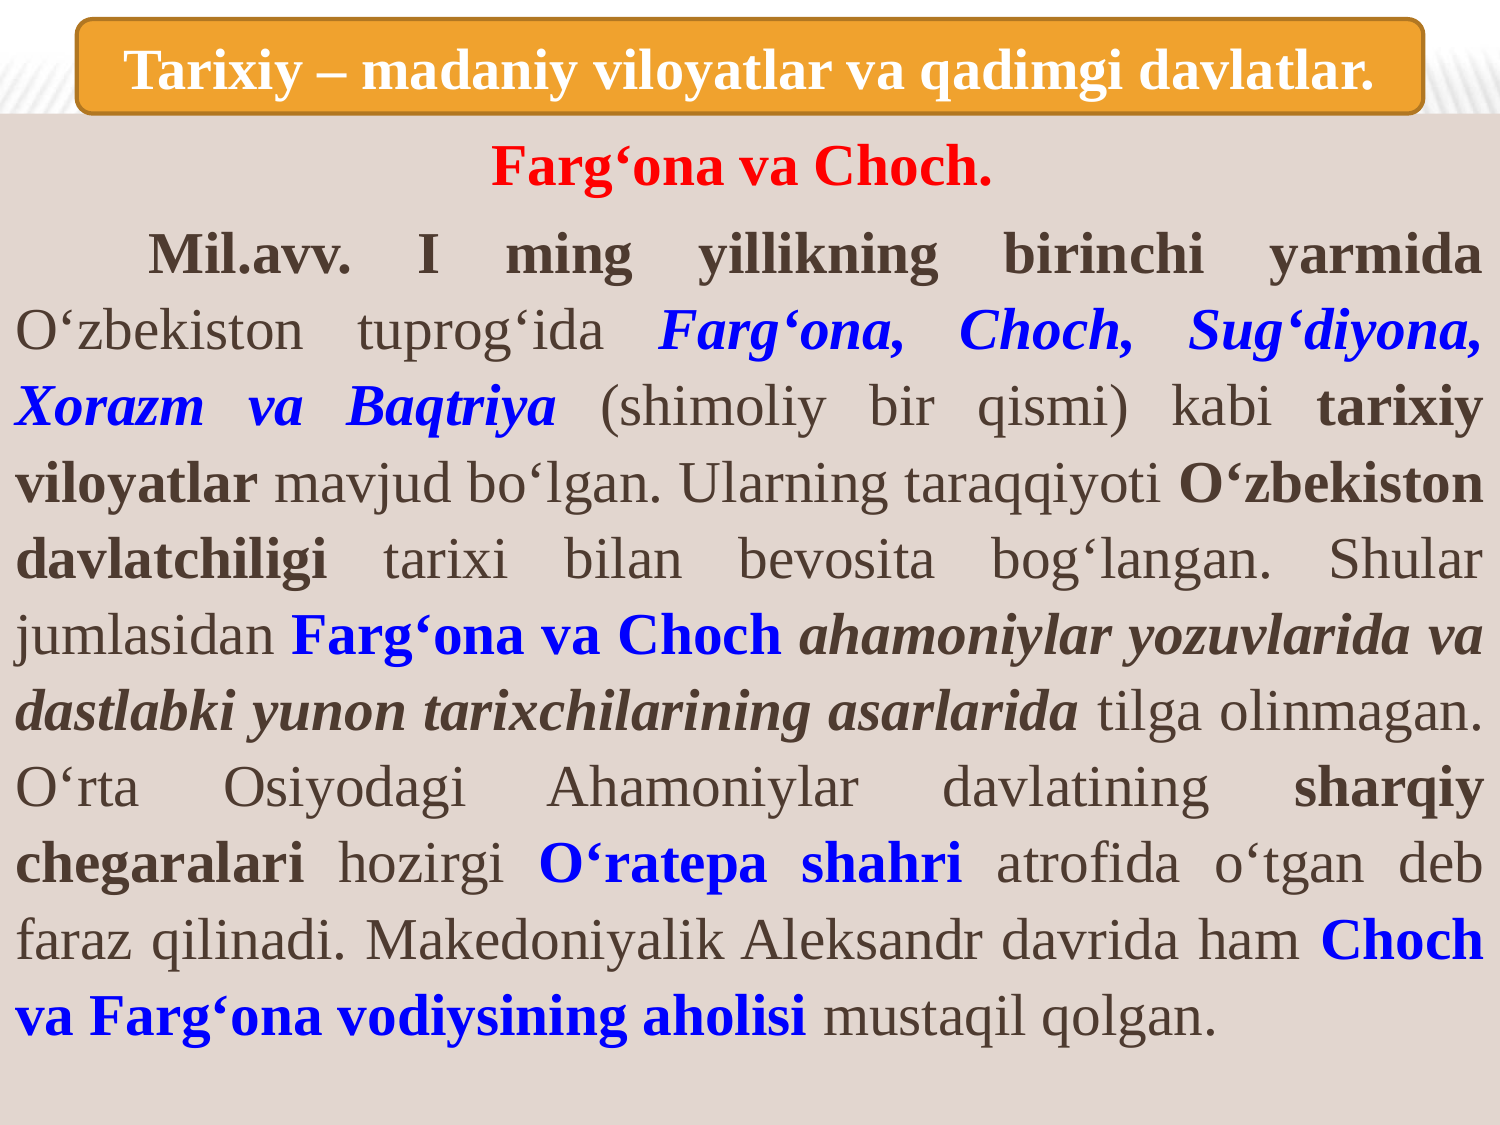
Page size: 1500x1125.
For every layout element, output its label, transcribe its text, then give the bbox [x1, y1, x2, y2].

text_box Tarixiy – madaniy viloyatlar va qadimgi davlatlar. [74, 16, 1426, 116]
picture [0, 0, 1500, 113]
subtitle Farg‘ona va Choch. Mil.avv. I ming yillikning birinchi yarmida O‘zbekiston tuprog‘ida Farg‘ona, Choch, Sug‘diyona, Xorazm va Baqtriya (shimoliy bir qismi) kabi tarixiy viloyatlar mavjud bo‘lgan. Ularning taraqqiyoti O‘zbekiston davlatchiligi tarixi bilan bevosita bog‘langan. Shular jumlasidan Farg‘ona va Choch ahamoniylar yozuvlarida va dastlabki yunon tarixchilarining asarlarida tilga olinmagan. O‘rta Osiyodagi Ahamoniylar davlatining sharqiy chegaralari hozirgi O‘ratepa shahri atrofida o‘tgan deb faraz qilinadi. Makedoniyalik Aleksandr davrida ham Choch va Farg‘ona vodiysining aholisi mustaqil qolgan. [0, 113, 1500, 1125]
